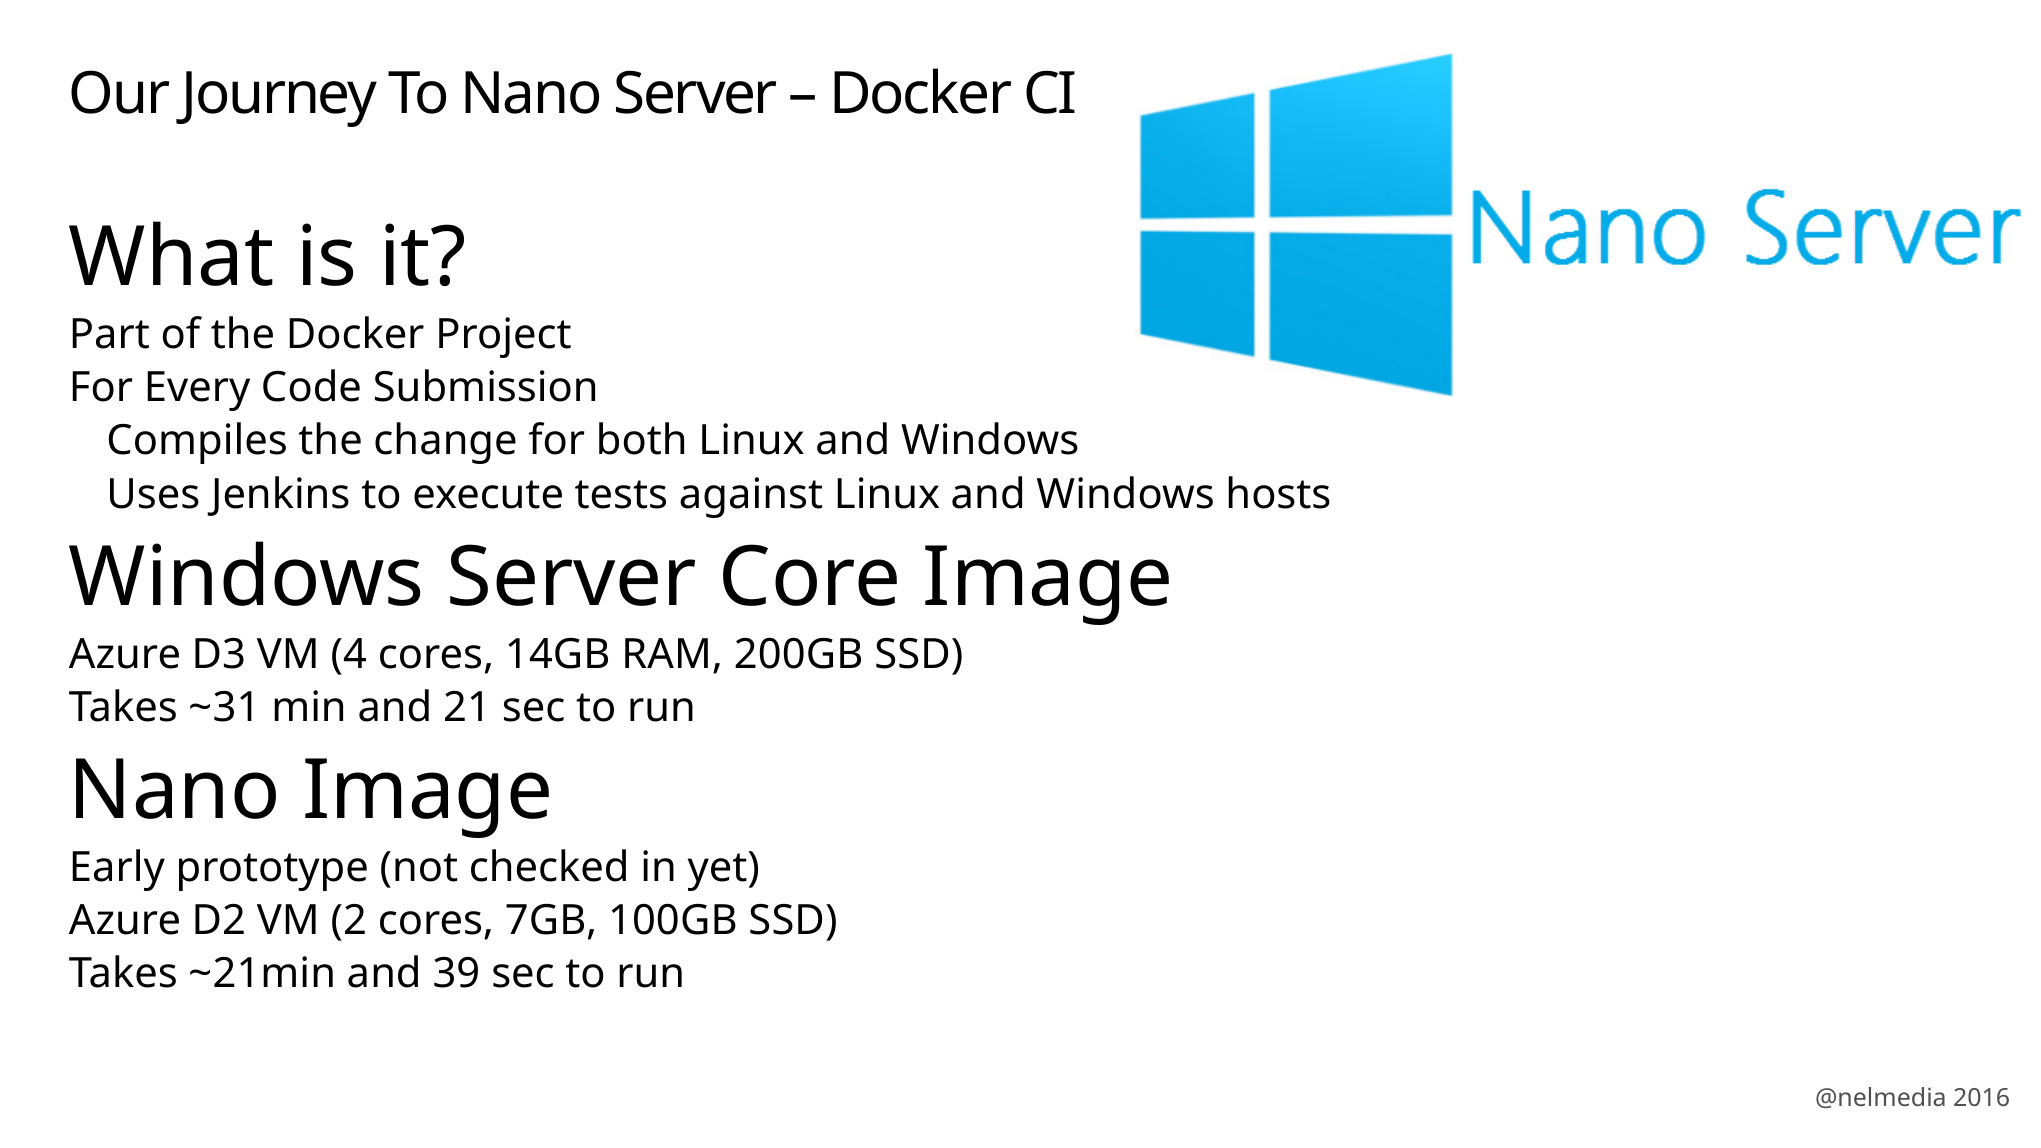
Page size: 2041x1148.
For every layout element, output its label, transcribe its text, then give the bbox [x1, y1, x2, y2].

title Our Journey To Nano Server – Docker CI [45, 48, 1127, 198]
picture [1127, 10, 2041, 440]
list What is it? Part of the Docker Project For Every Code Submission Compiles the change for both Linux and Windows Uses Jenkins to execute tests against Linux and Windows hosts Windows Server Core Image Azure D3 VM (4 cores, 14GB RAM, 200GB SSD) Takes ~31 min and 21 sec to run Nano Image Early prototype (not checked in yet) Azure D2 VM (2 cores, 7GB, 100GB SSD) Takes ~21min and 39 sec to run [45, 198, 1996, 1043]
